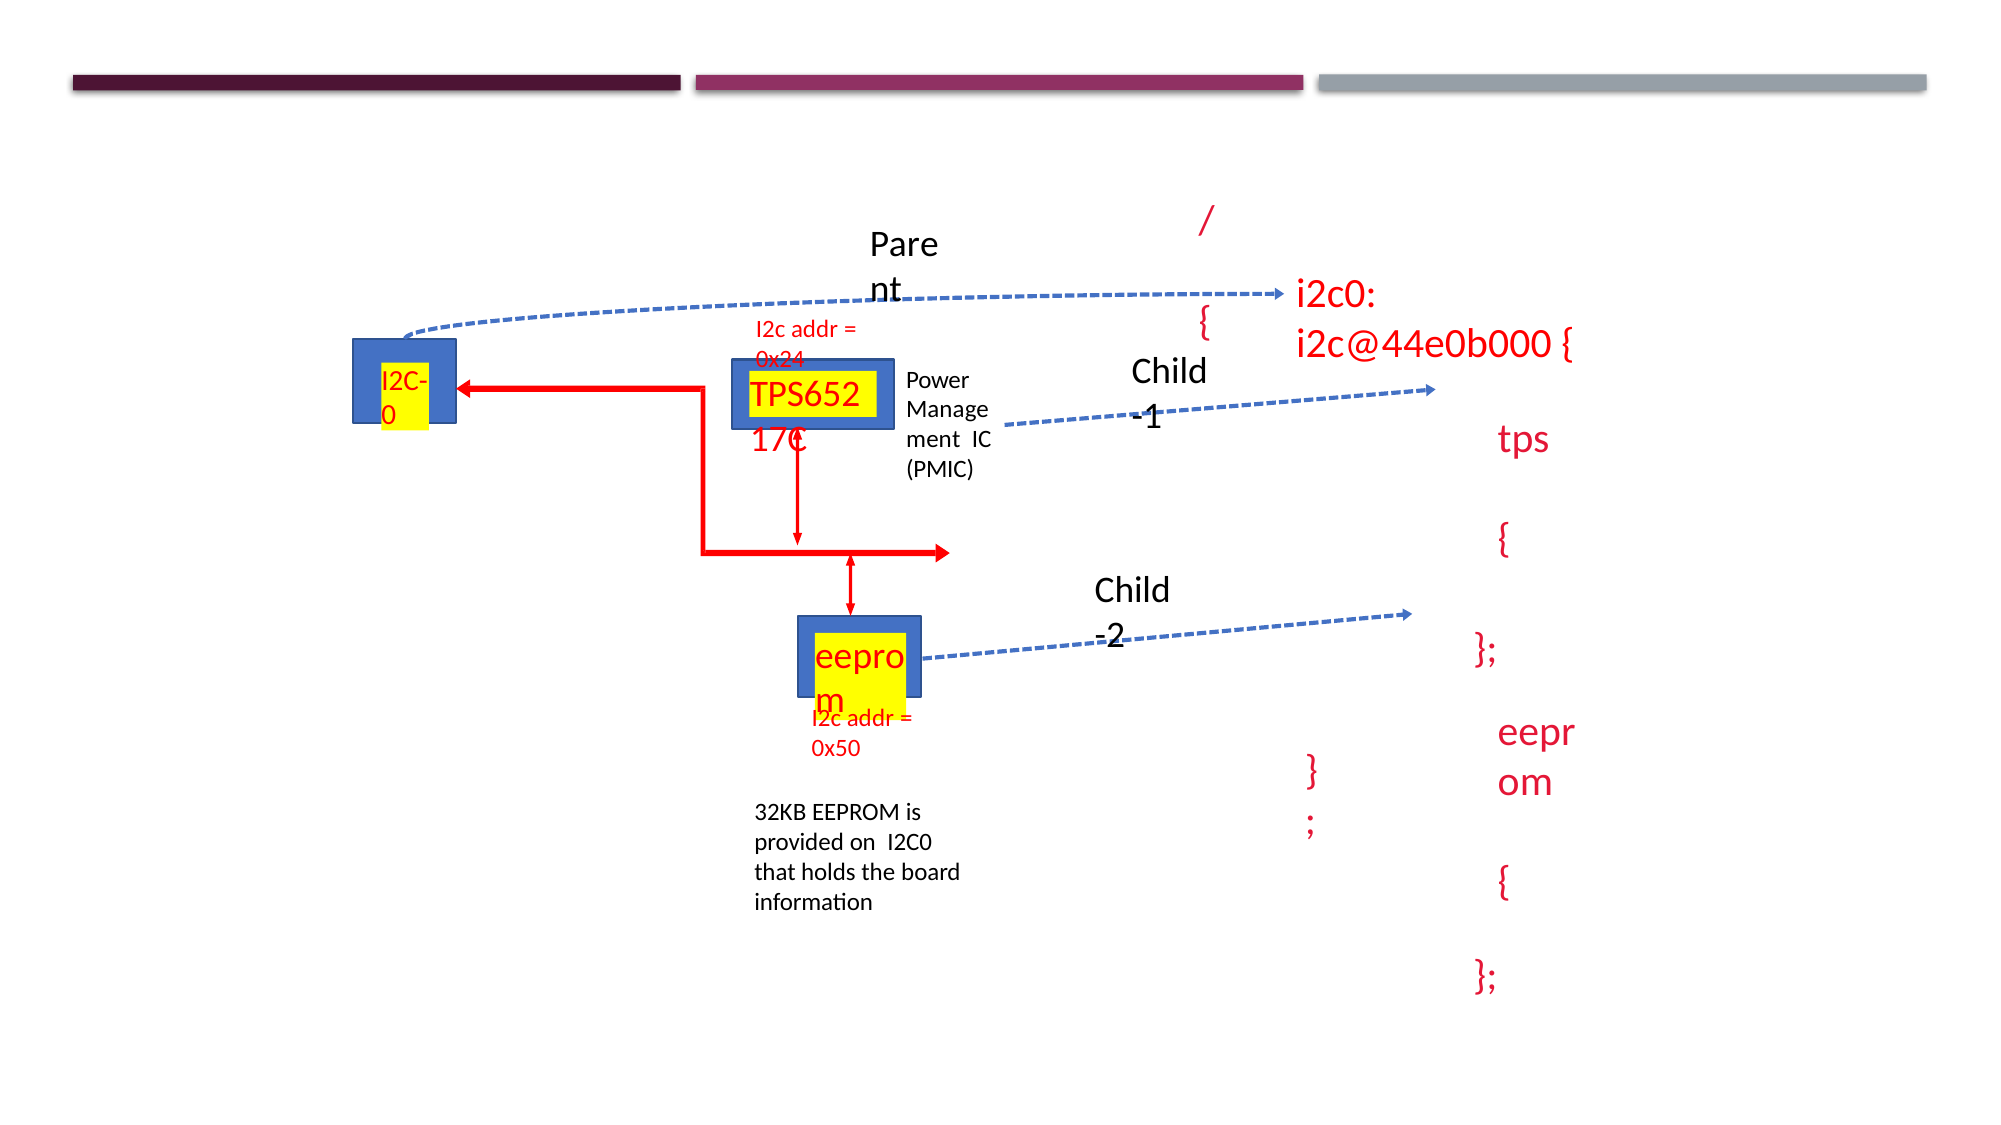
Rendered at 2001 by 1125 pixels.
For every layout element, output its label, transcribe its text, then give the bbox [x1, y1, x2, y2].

text_box [1102, 292, 1112, 298]
text_box [1259, 624, 1269, 630]
text_box [1064, 293, 1075, 298]
text_box [814, 299, 825, 305]
text_box Child-2 [1092, 563, 1176, 656]
text_box [1127, 292, 1137, 297]
text_box 32KB EEPROM is provided on I2C0 that holds the board information [752, 793, 977, 916]
text_box [1009, 647, 1020, 653]
text_box [1366, 392, 1376, 398]
text_box [764, 301, 775, 307]
text_box [615, 308, 625, 314]
text_box [1014, 294, 1025, 299]
text_box [1309, 620, 1319, 626]
text_box [1234, 627, 1244, 633]
text_box [1189, 292, 1200, 297]
text_box }; [1302, 740, 1325, 843]
text_box [827, 299, 837, 304]
text_box [739, 302, 750, 308]
text_box [452, 322, 463, 328]
text_box [1214, 291, 1225, 297]
text_box [959, 652, 970, 658]
text_box Parent [867, 217, 946, 310]
text_box [1022, 646, 1032, 652]
text_box [789, 300, 800, 306]
text_box [1077, 293, 1087, 298]
text_box [490, 318, 500, 324]
text_box [1321, 619, 1332, 625]
text_box [1104, 413, 1114, 419]
text_box [1228, 403, 1239, 409]
text_box [1052, 293, 1062, 298]
text_box [1027, 294, 1037, 299]
text_box [652, 306, 663, 312]
text_box [465, 320, 475, 327]
text_box [1091, 414, 1102, 420]
text_box [1209, 629, 1219, 635]
text_box [415, 328, 426, 335]
text_box [802, 300, 812, 305]
text_box I2c addr = 0x50 [809, 709, 929, 762]
text_box [1041, 418, 1052, 424]
text_box [852, 298, 862, 303]
text_box [1416, 383, 1436, 397]
text_box / { [1196, 191, 1257, 344]
text_box [1196, 630, 1207, 636]
text_box [1391, 390, 1401, 396]
text_box [1253, 401, 1264, 407]
text_box [1216, 404, 1227, 410]
text_box Power Management IC (PMIC) [904, 361, 1010, 483]
text_box [984, 649, 995, 655]
text_box [1164, 292, 1175, 297]
text_box [590, 310, 600, 316]
text_box [952, 295, 962, 300]
text_box [515, 316, 525, 322]
text_box [702, 304, 712, 309]
text_box [440, 324, 451, 330]
text_box [1271, 623, 1282, 629]
text_box [1316, 396, 1326, 402]
text_box [1016, 421, 1027, 426]
text_box [1184, 631, 1194, 637]
text_box [777, 301, 787, 306]
text_box [1002, 294, 1012, 299]
text_box [640, 307, 650, 313]
text_box [1221, 628, 1232, 634]
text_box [455, 378, 951, 699]
text_box [1066, 416, 1077, 422]
text_box [690, 304, 700, 310]
text_box [627, 308, 638, 313]
text_box [1346, 616, 1357, 622]
text_box [665, 306, 675, 311]
text_box [502, 317, 513, 323]
text_box [1047, 644, 1057, 650]
text_box [1303, 397, 1314, 403]
text_box [1278, 399, 1289, 405]
text_box [1328, 395, 1339, 401]
text_box [677, 305, 687, 311]
text_box [1114, 292, 1125, 297]
text_box [1039, 293, 1050, 299]
text_box [565, 312, 575, 318]
text_box [602, 309, 613, 315]
text_box [1358, 615, 1369, 621]
text_box [1227, 291, 1237, 297]
text_box [1353, 393, 1364, 399]
text_box [1291, 398, 1301, 404]
text_box [1341, 394, 1351, 400]
text_box [1084, 641, 1092, 646]
text_box [1004, 422, 1014, 428]
text_box [1152, 292, 1162, 297]
text_box [1266, 400, 1277, 406]
text_box Child-1 [1129, 343, 1213, 436]
text_box [752, 302, 762, 307]
text_box [1378, 391, 1389, 397]
text_box [997, 648, 1007, 654]
text_box [427, 326, 438, 332]
text_box [1333, 618, 1344, 624]
text_box i2c0: i2c@44e0b000 { tps { }; eeprom { }; [1293, 263, 1579, 998]
text_box [1252, 291, 1262, 296]
text_box [1284, 622, 1294, 628]
text_box [1054, 417, 1064, 423]
text_box [1371, 614, 1381, 620]
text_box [351, 337, 458, 425]
text_box [1177, 292, 1187, 297]
text_box [577, 311, 588, 317]
text_box [1239, 291, 1250, 297]
text_box [1403, 389, 1414, 395]
text_box [1089, 293, 1100, 298]
text_box [1072, 641, 1082, 648]
text_box [977, 295, 987, 300]
text_box [1079, 415, 1089, 421]
text_box [1059, 643, 1070, 649]
text_box [1139, 292, 1150, 297]
text_box [1116, 412, 1127, 418]
text_box [1264, 287, 1285, 301]
text_box [1029, 420, 1039, 425]
text_box [1396, 608, 1413, 621]
text_box [1034, 645, 1045, 651]
text_box [964, 295, 975, 300]
text_box [1202, 291, 1212, 297]
text_box [727, 303, 737, 308]
text_box I2c addr = 0x24 [753, 310, 874, 356]
text_box [1383, 613, 1394, 619]
text_box [1296, 621, 1307, 627]
text_box [839, 298, 850, 304]
text_box [989, 294, 1000, 300]
text_box [477, 319, 488, 325]
text_box [1241, 402, 1252, 408]
text_box [1246, 625, 1257, 632]
text_box [540, 313, 550, 319]
text_box [714, 303, 725, 309]
text_box [527, 314, 538, 320]
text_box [730, 357, 896, 377]
text_box [552, 313, 563, 318]
text_box [972, 651, 982, 657]
